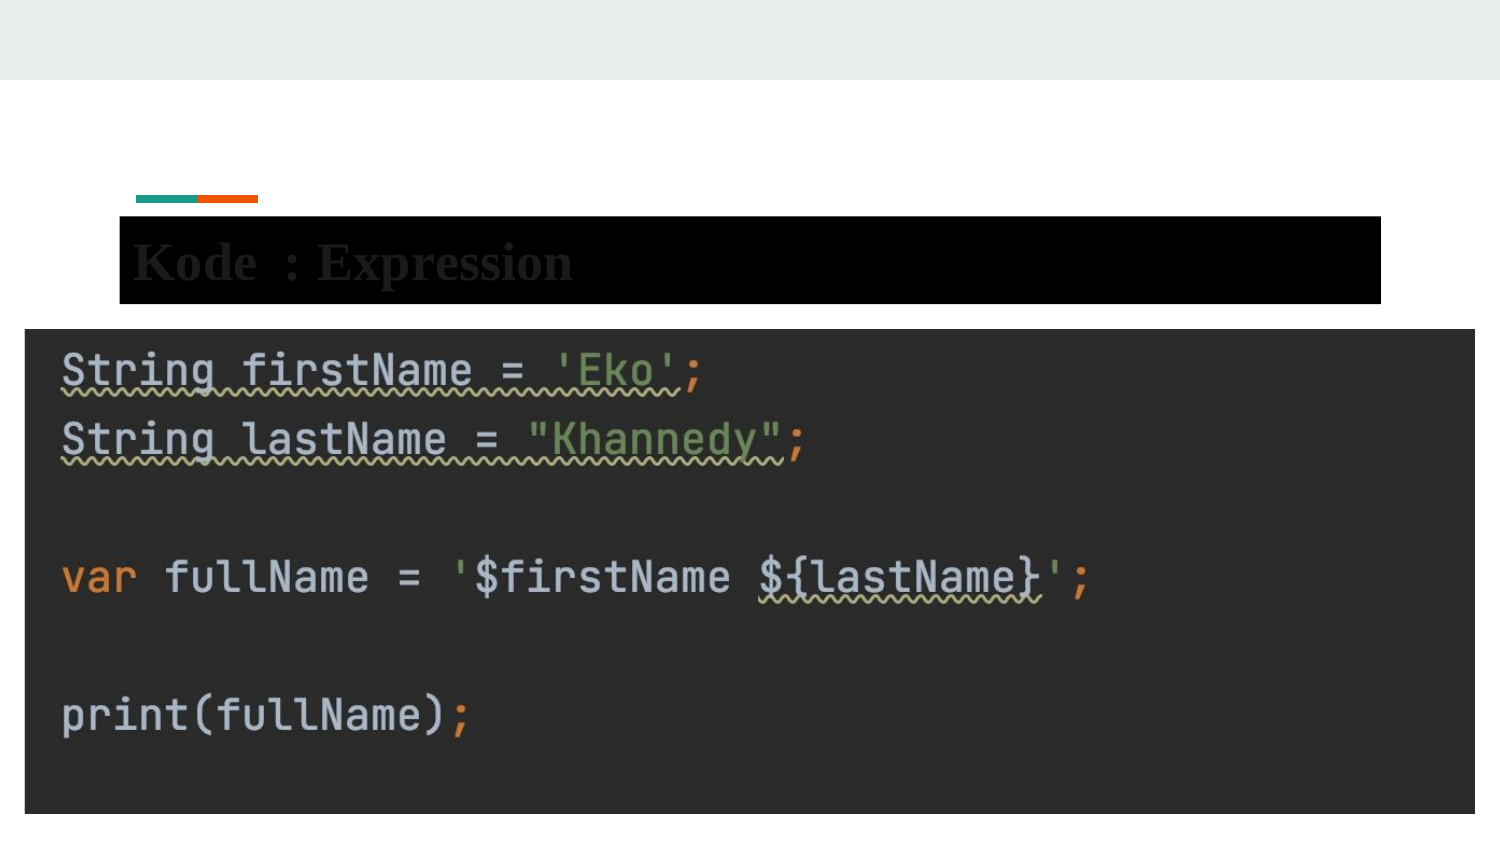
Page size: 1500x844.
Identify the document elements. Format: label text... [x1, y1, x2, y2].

text_box Kode : Expression [119, 216, 1381, 305]
text_box [0, 0, 1500, 81]
text_box [24, 329, 1475, 814]
